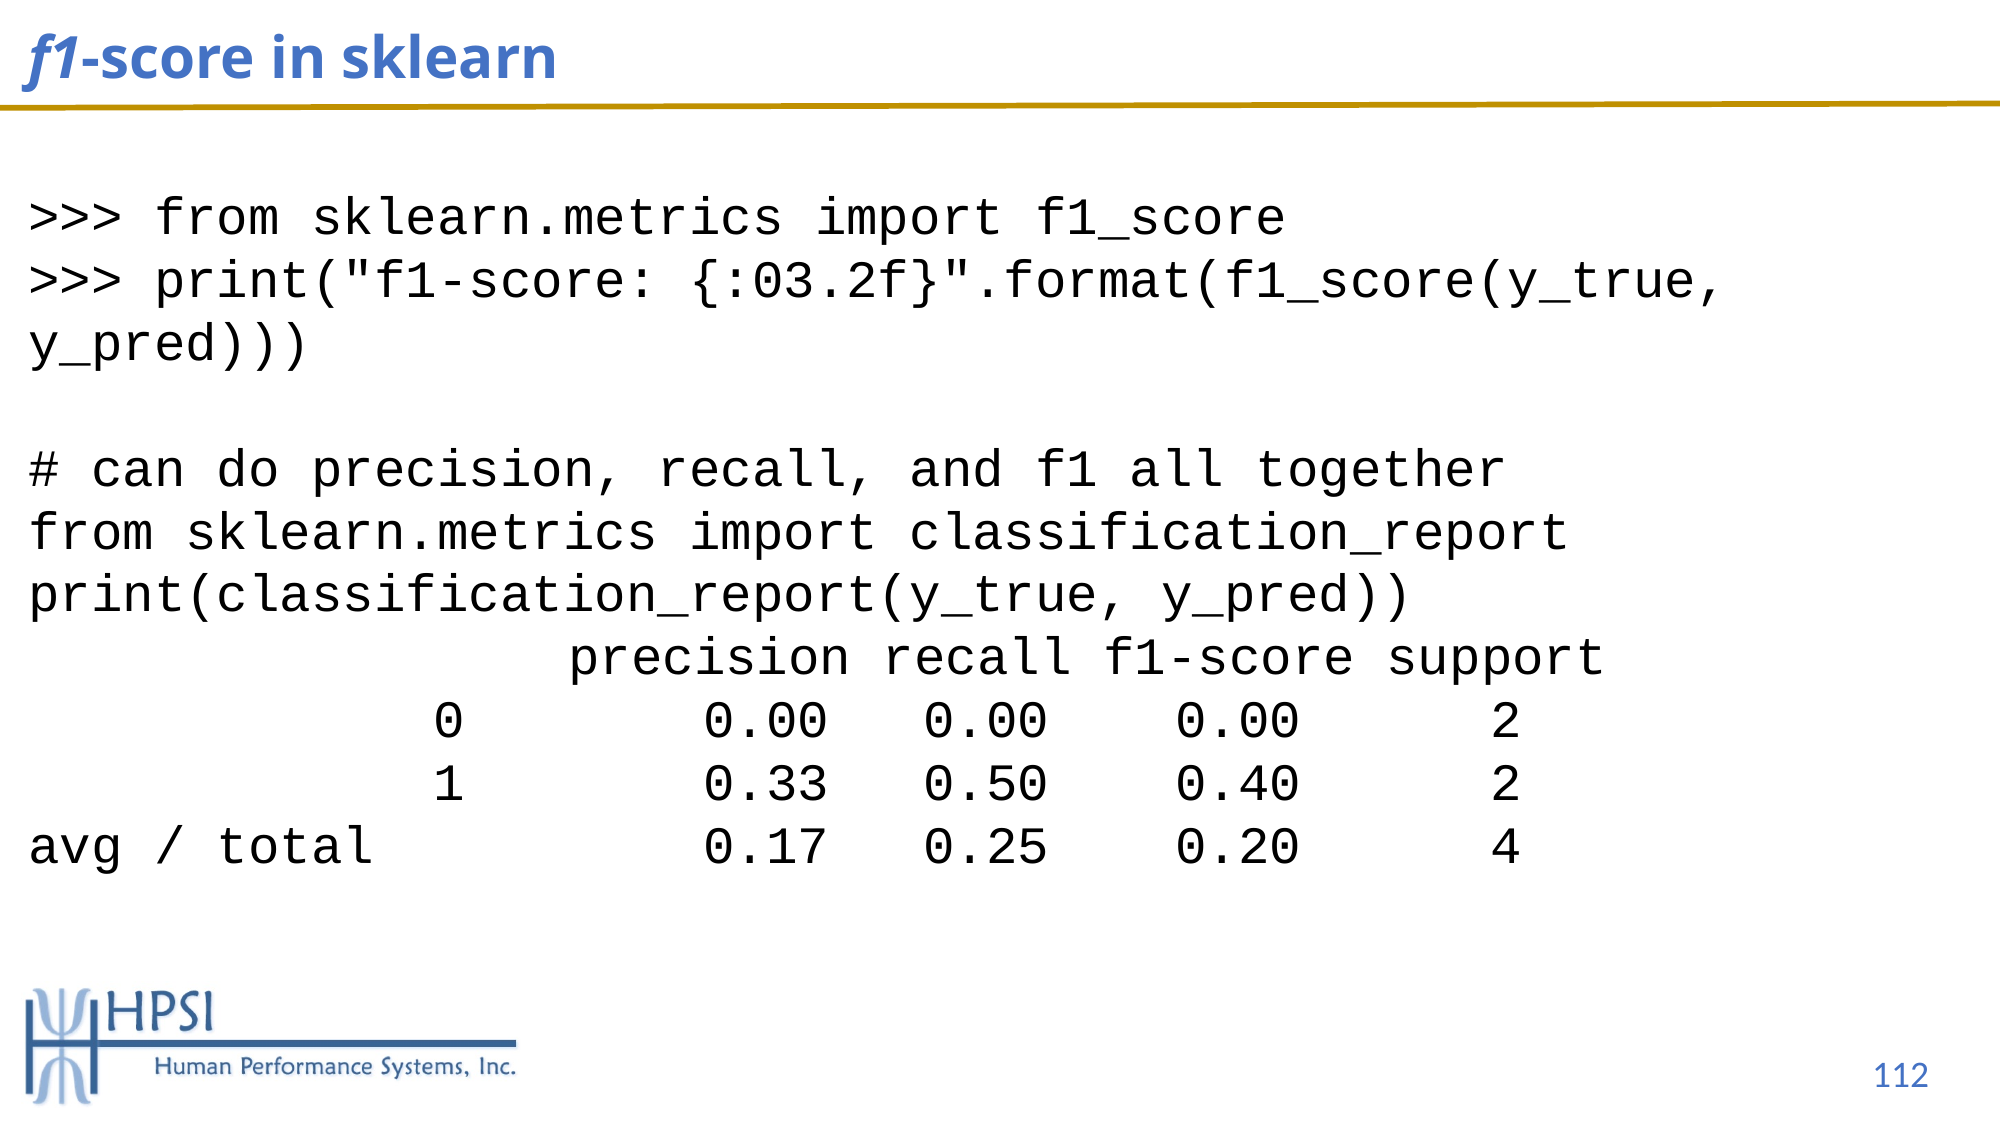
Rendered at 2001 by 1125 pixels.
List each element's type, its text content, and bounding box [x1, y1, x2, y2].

slide_number 112 [1493, 1042, 1944, 1103]
picture [21, 981, 524, 1108]
list >>> from sklearn.metrics import f1_score >>> print("f1-score: {:03.2f}".format(f1_score(y_true, y_pred))) # can do precision, recall, and f1 all together from sklearn.metrics import classification_report print(classification_report(y_true, y_pred)) precision recall f1-score support 0 0.00 0.00 0.00 2 1 0.33 0.50 0.40 2 avg / total 0.17 0.25 0.20 4 [13, 175, 1944, 889]
title f1-score in sklearn [13, 0, 1739, 120]
